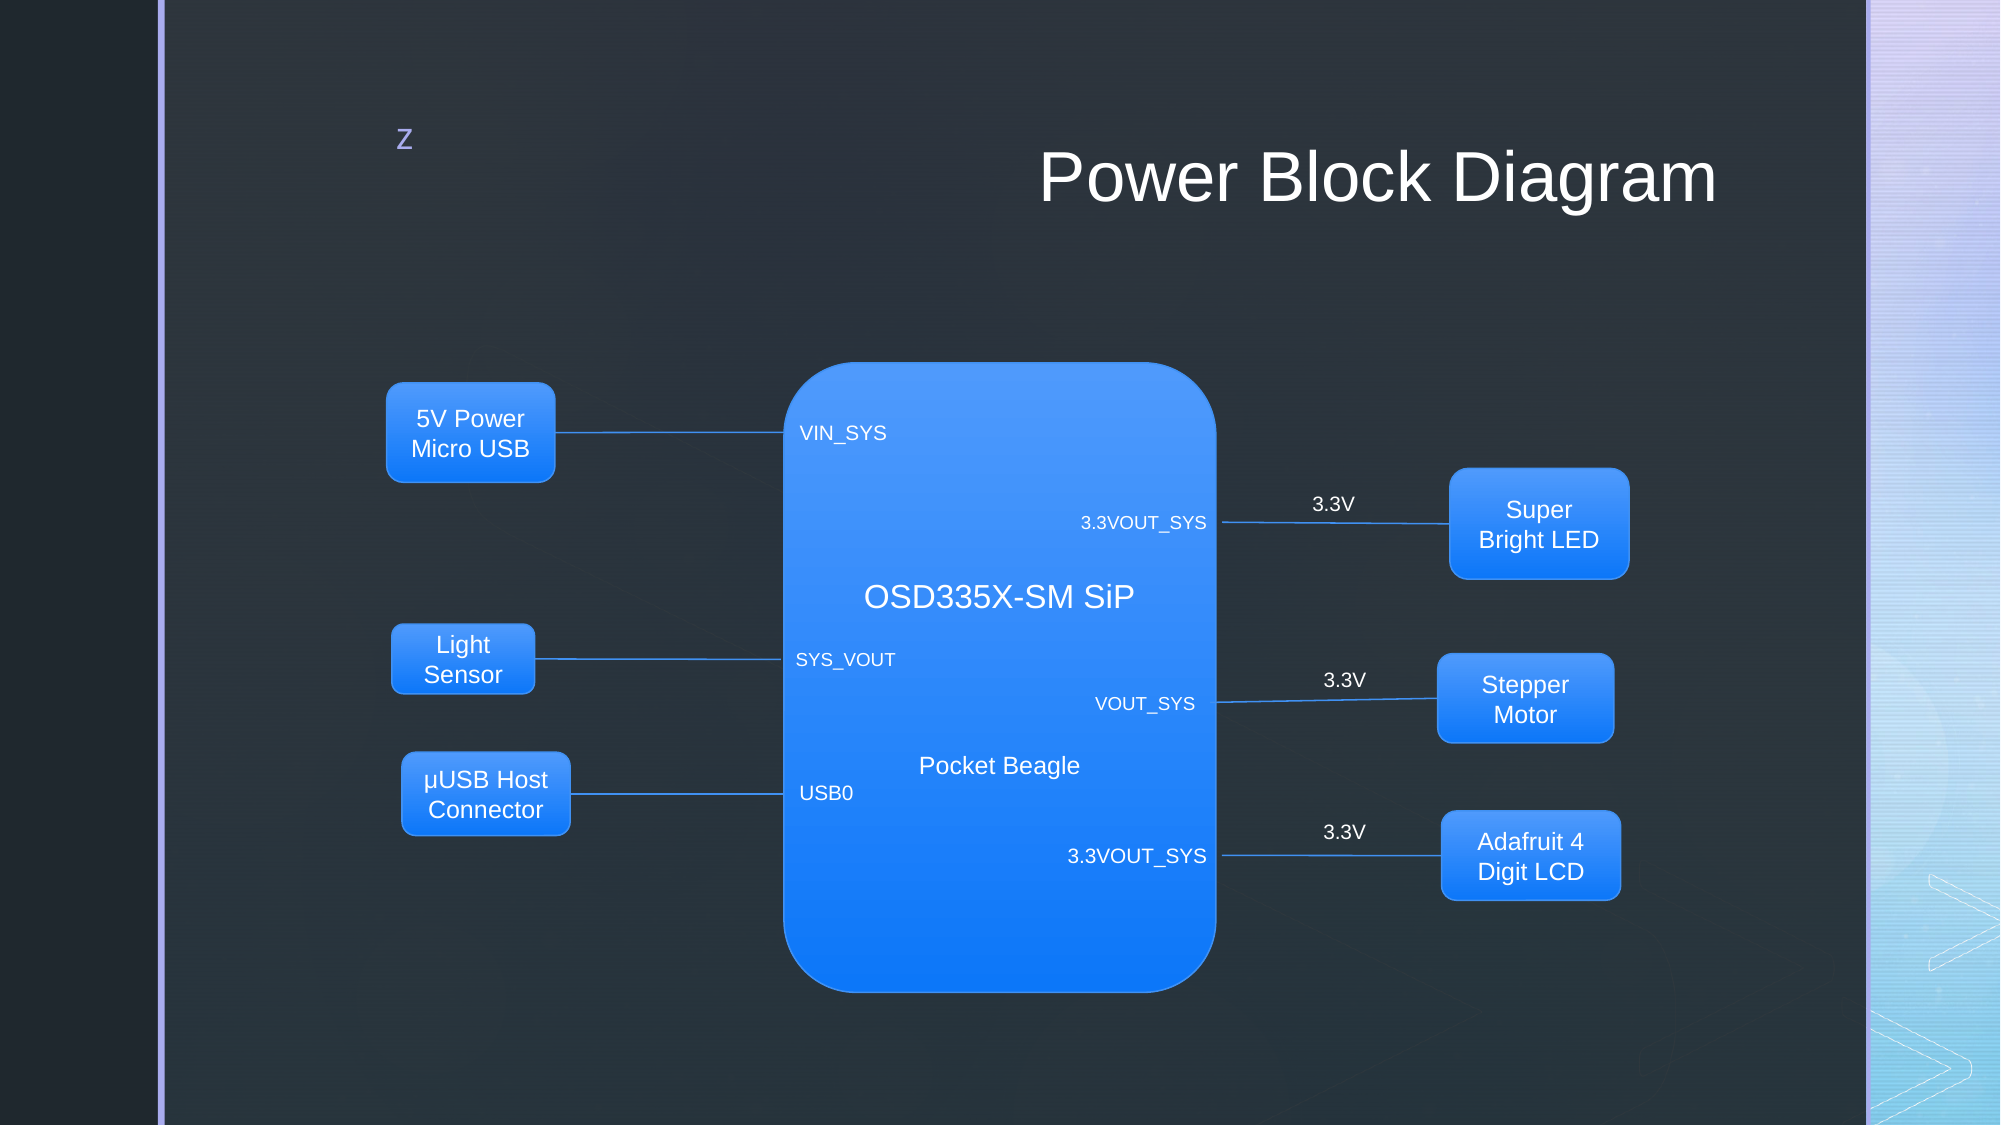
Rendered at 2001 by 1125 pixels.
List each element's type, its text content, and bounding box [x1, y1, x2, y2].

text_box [1210, 697, 1438, 703]
text_box Adafruit 4 Digit LCD [1440, 810, 1622, 902]
text_box 3.3VOUT_SYS [1066, 503, 1223, 541]
picture [1871, 0, 2001, 1125]
text_box VOUT_SYS [1080, 683, 1211, 722]
text_box Light Sensor [391, 623, 536, 695]
text_box 5V Power Micro USB [385, 382, 556, 484]
text_box μUSB Host Connector [401, 751, 571, 837]
text_box Stepper Motor [1436, 652, 1615, 744]
text_box OSD335X-SM SiP Pocket Beagle [783, 362, 1217, 994]
text_box 3.3V [1297, 483, 1370, 522]
text_box 3.3V [1308, 810, 1381, 851]
text_box USB0 [784, 772, 869, 813]
text_box 3.3VOUT_SYS [1052, 835, 1222, 876]
title Power Block Diagram [428, 132, 1734, 310]
text_box 3.3V [1308, 659, 1381, 697]
text_box SYS_VOUT [780, 640, 911, 679]
text_box VIN_SYS [784, 412, 902, 453]
text_box Super Bright LED [1449, 467, 1630, 580]
